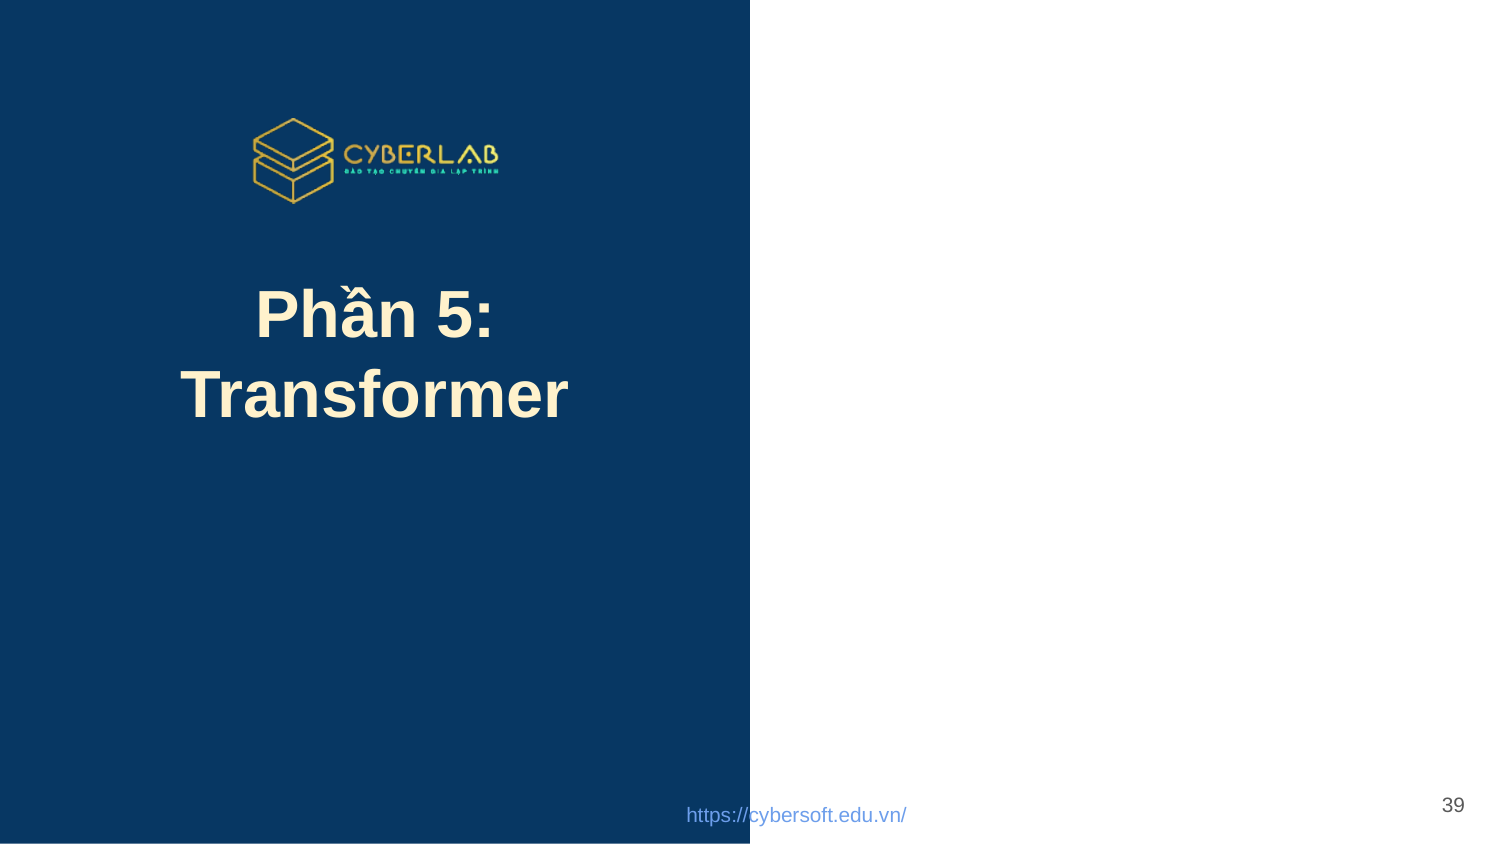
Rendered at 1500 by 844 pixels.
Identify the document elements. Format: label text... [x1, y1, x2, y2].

slide_number 39 [1389, 782, 1480, 830]
picture [239, 118, 511, 202]
title Phần 5: Transformer [43, 202, 708, 446]
